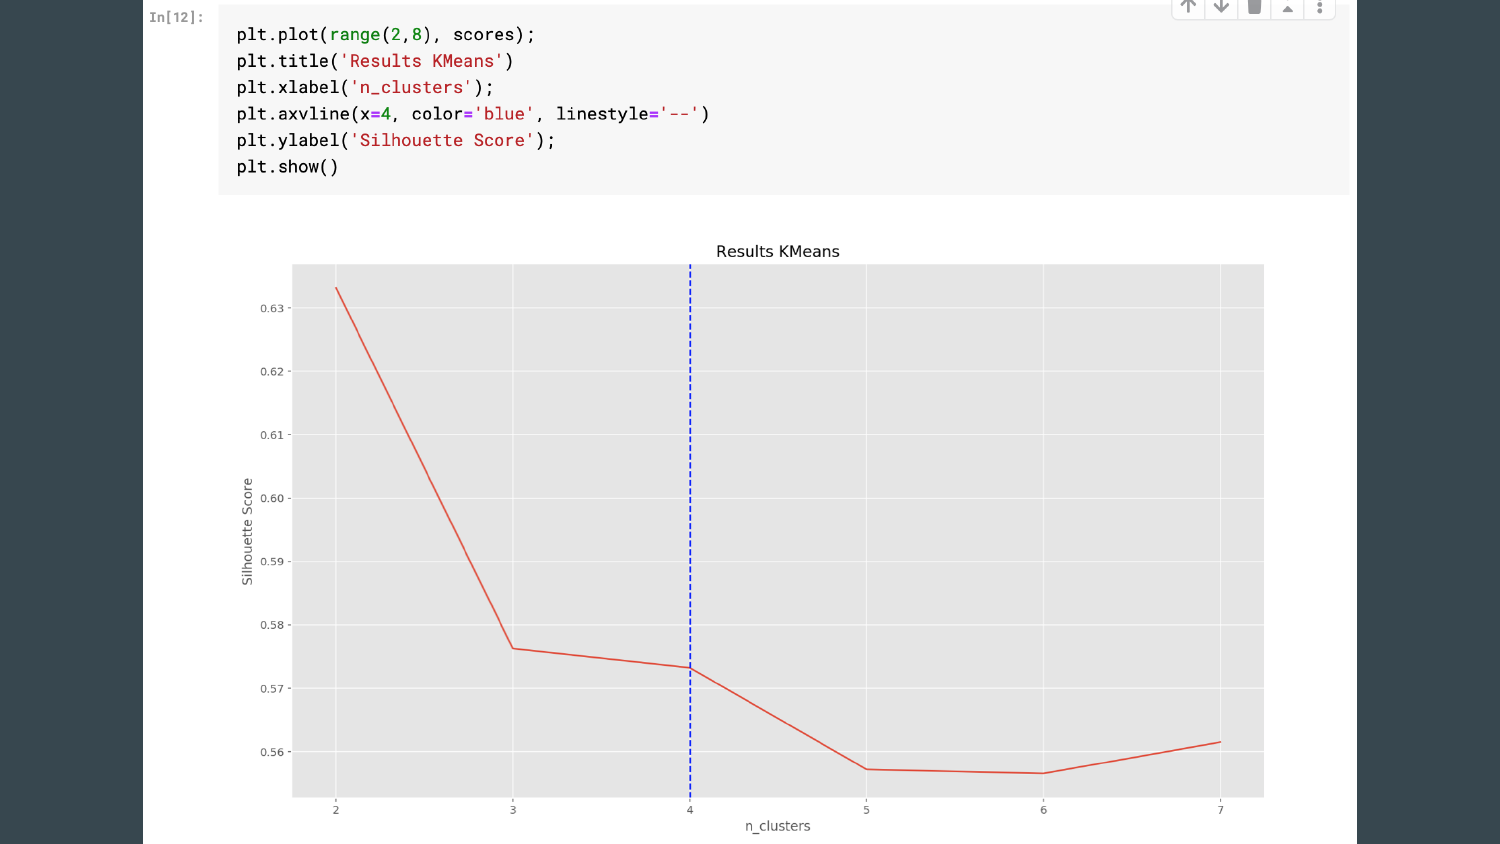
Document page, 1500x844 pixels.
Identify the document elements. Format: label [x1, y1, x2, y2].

picture [142, 0, 1357, 844]
